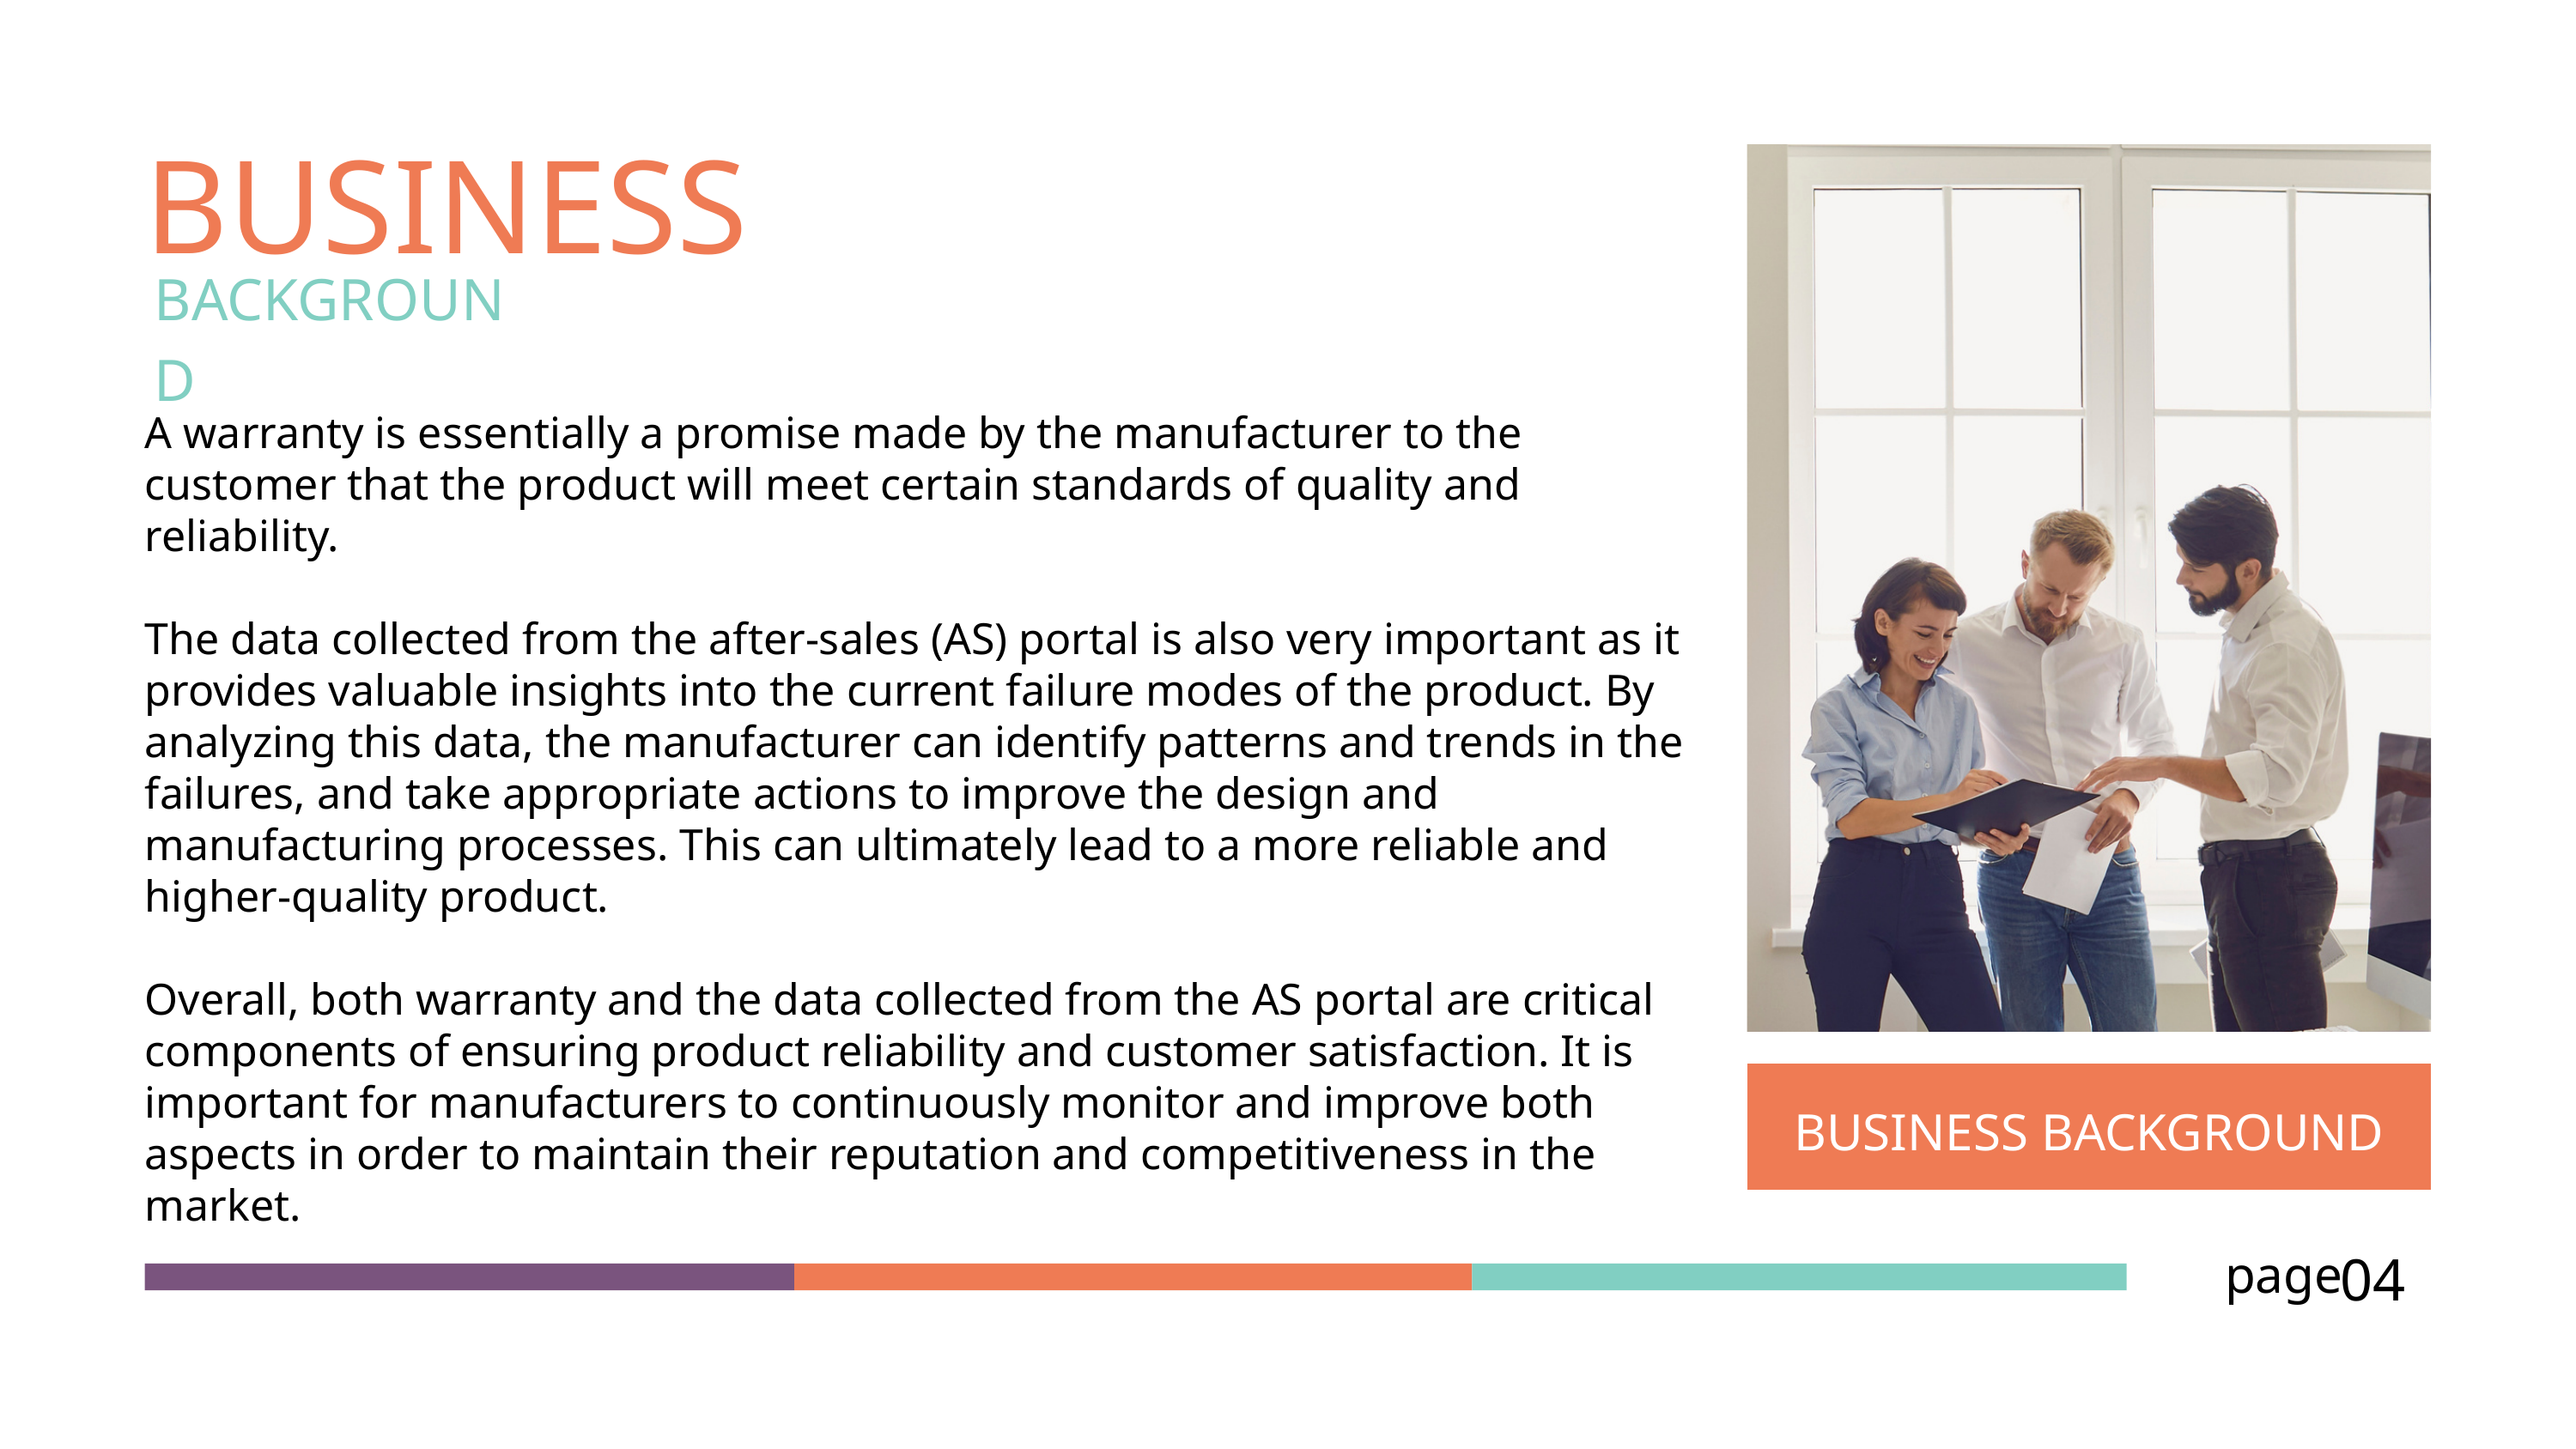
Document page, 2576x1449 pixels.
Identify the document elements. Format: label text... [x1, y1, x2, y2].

picture [1747, 144, 2432, 1033]
text_box BUSINESS [144, 99, 974, 280]
text_box 04 [2314, 1232, 2432, 1313]
text_box A warranty is essentially a promise made by the manufacturer to the customer that the product will meet certain standards of quality and reliability. The data collected from the after-sales (AS) portal is also very important as it provides valuable insights into the current failure modes of the product. By analyzing this data, the manufacturer can identify patterns and trends in the failures, and take appropriate actions to improve the design and manufacturing processes. This can ultimately lead to a more reliable and higher-quality product. Overall, both warranty and the data collected from the AS portal are critical components of ensuring product reliability and customer satisfaction. It is important for manufacturers to continuously monitor and improve both aspects in order to maintain their reputation and competitiveness in the market. [144, 405, 1711, 1230]
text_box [1747, 1063, 2432, 1191]
text_box page [2225, 1233, 2314, 1304]
text_box BACKGROUND [154, 252, 525, 405]
